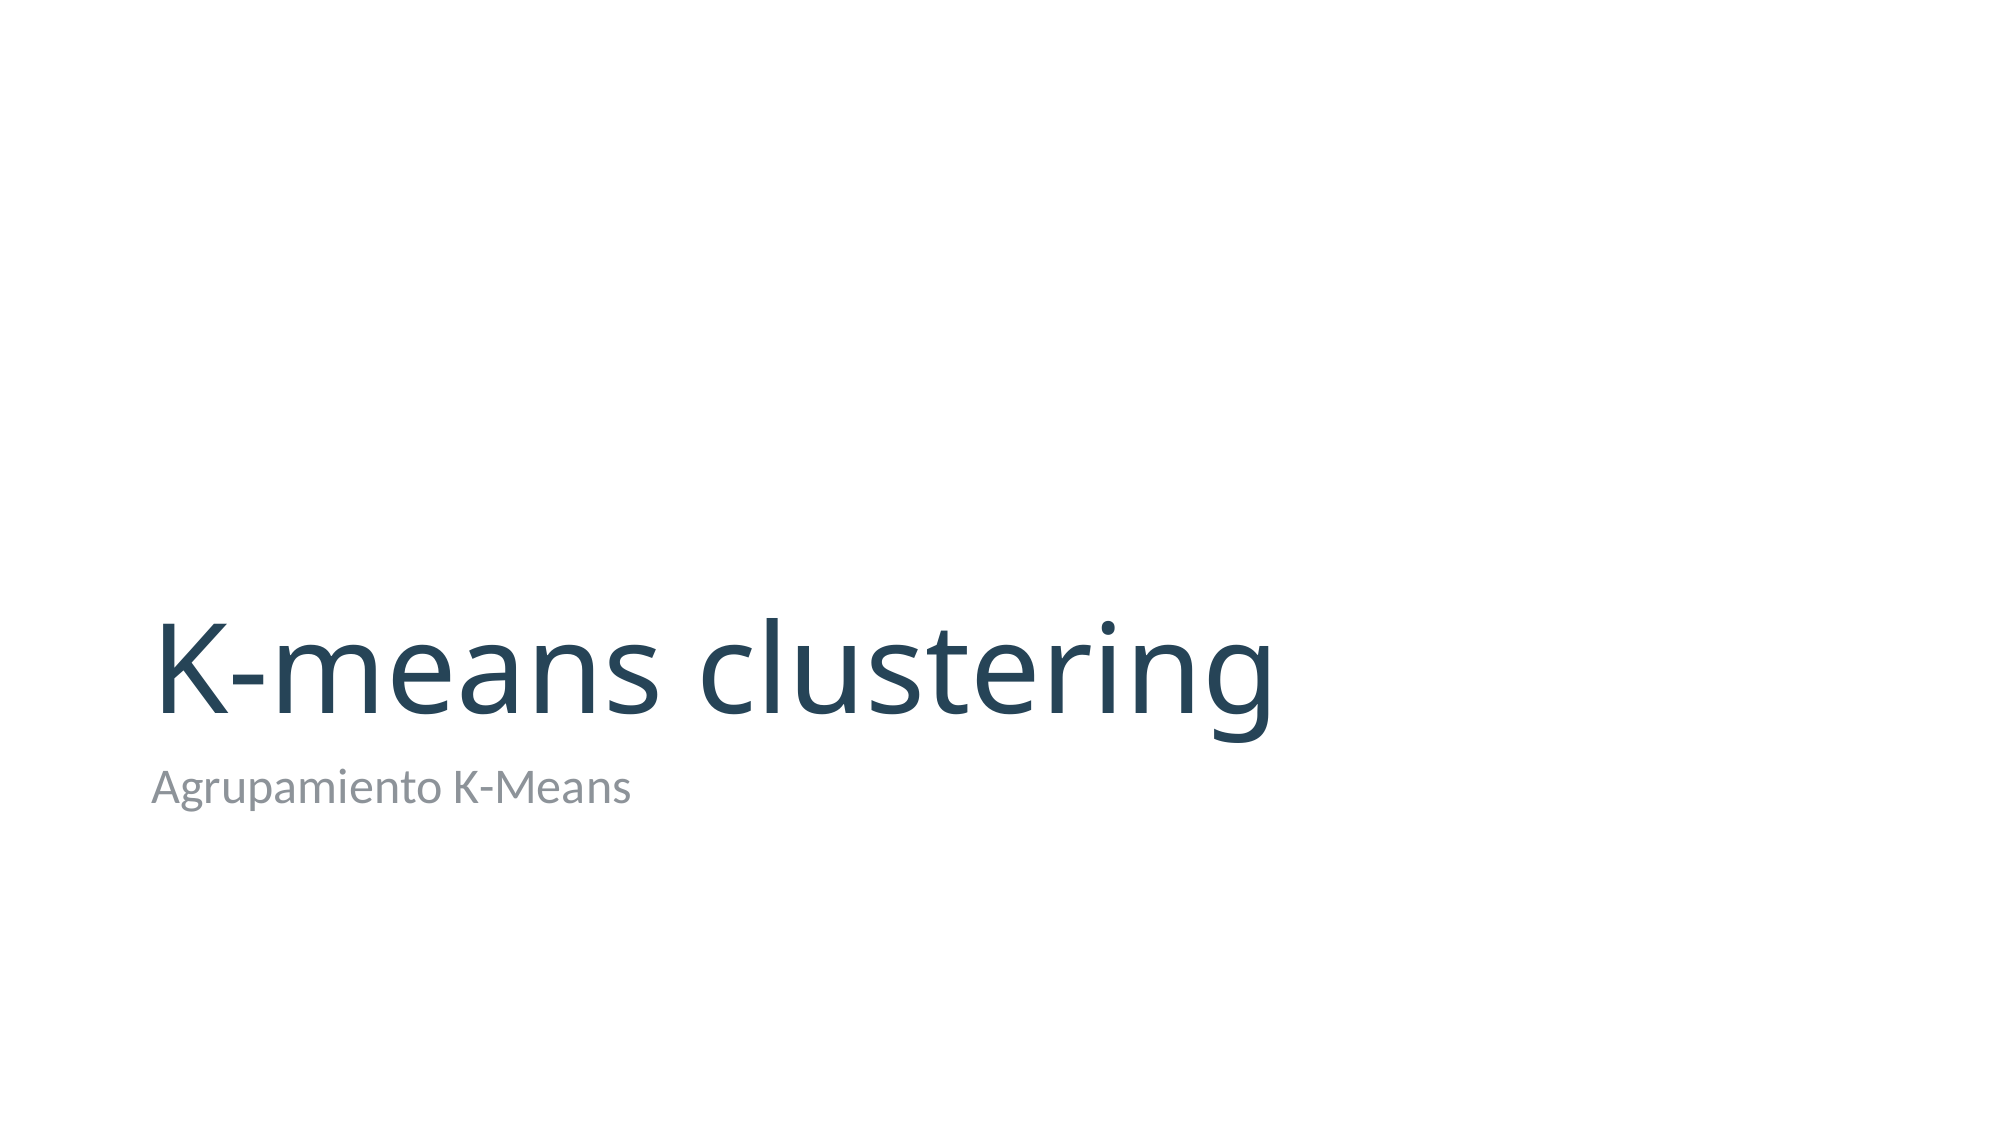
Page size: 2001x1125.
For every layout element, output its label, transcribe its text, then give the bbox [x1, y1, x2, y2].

list Agrupamiento K-Means [136, 752, 1862, 999]
title K-means clustering [136, 280, 1862, 749]
